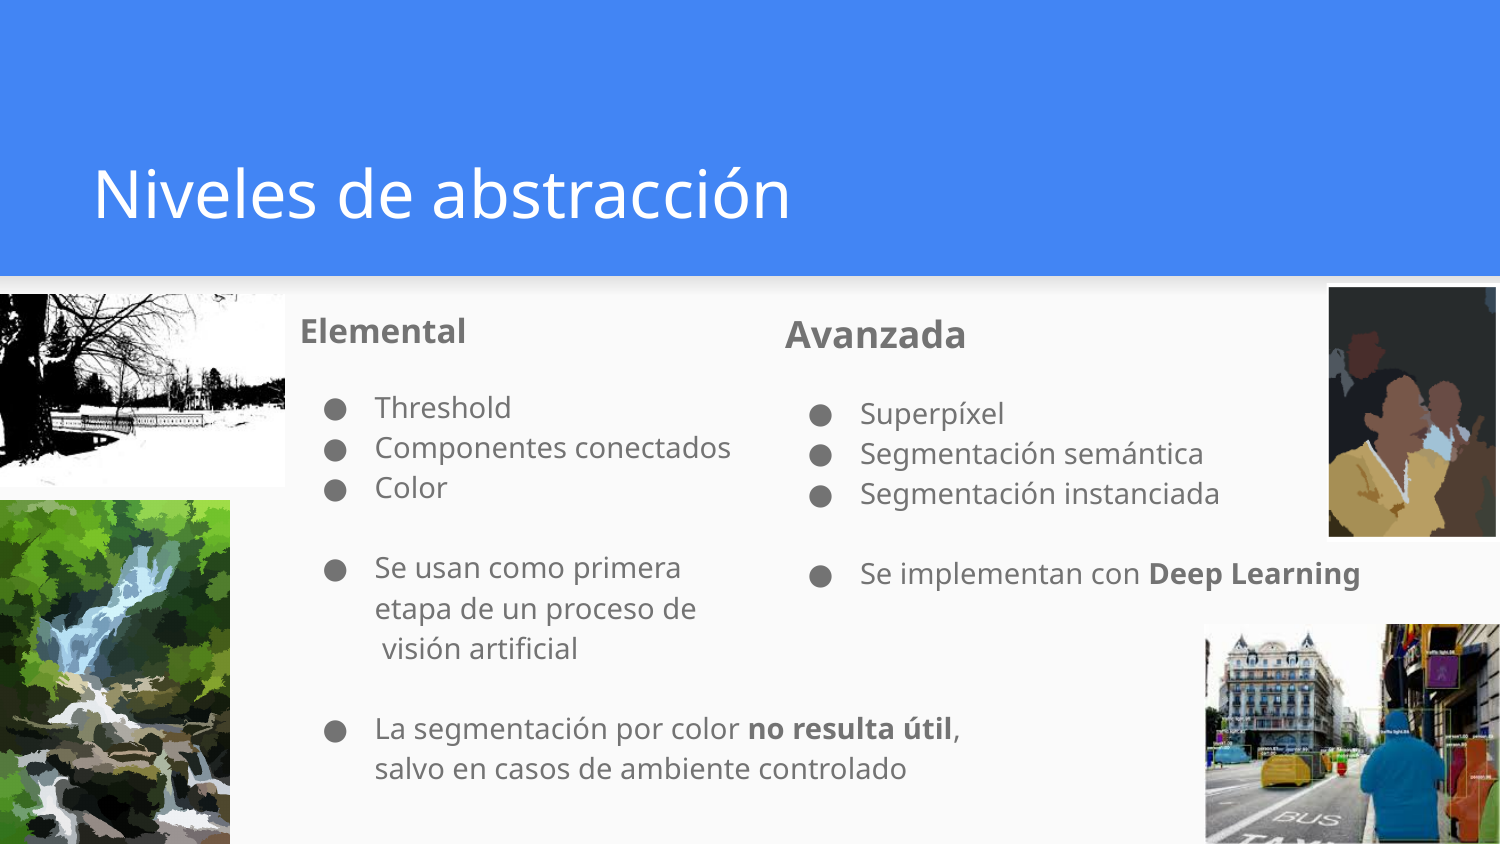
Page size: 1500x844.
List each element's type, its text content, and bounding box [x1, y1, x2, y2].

list Avanzada Superpíxel Segmentación semántica Segmentación instanciada Se implementan con Deep Learning [770, 289, 1427, 735]
picture [1326, 283, 1500, 542]
picture [0, 293, 285, 487]
title Niveles de abstracción [77, 121, 1427, 248]
picture [1204, 624, 1500, 844]
list Elemental Threshold Componentes conectados Color Se usan como primera etapa de un proceso de visión artificial La segmentación por color no resulta útil, salvo en casos de ambiente controlado [284, 289, 770, 735]
picture [0, 500, 230, 844]
